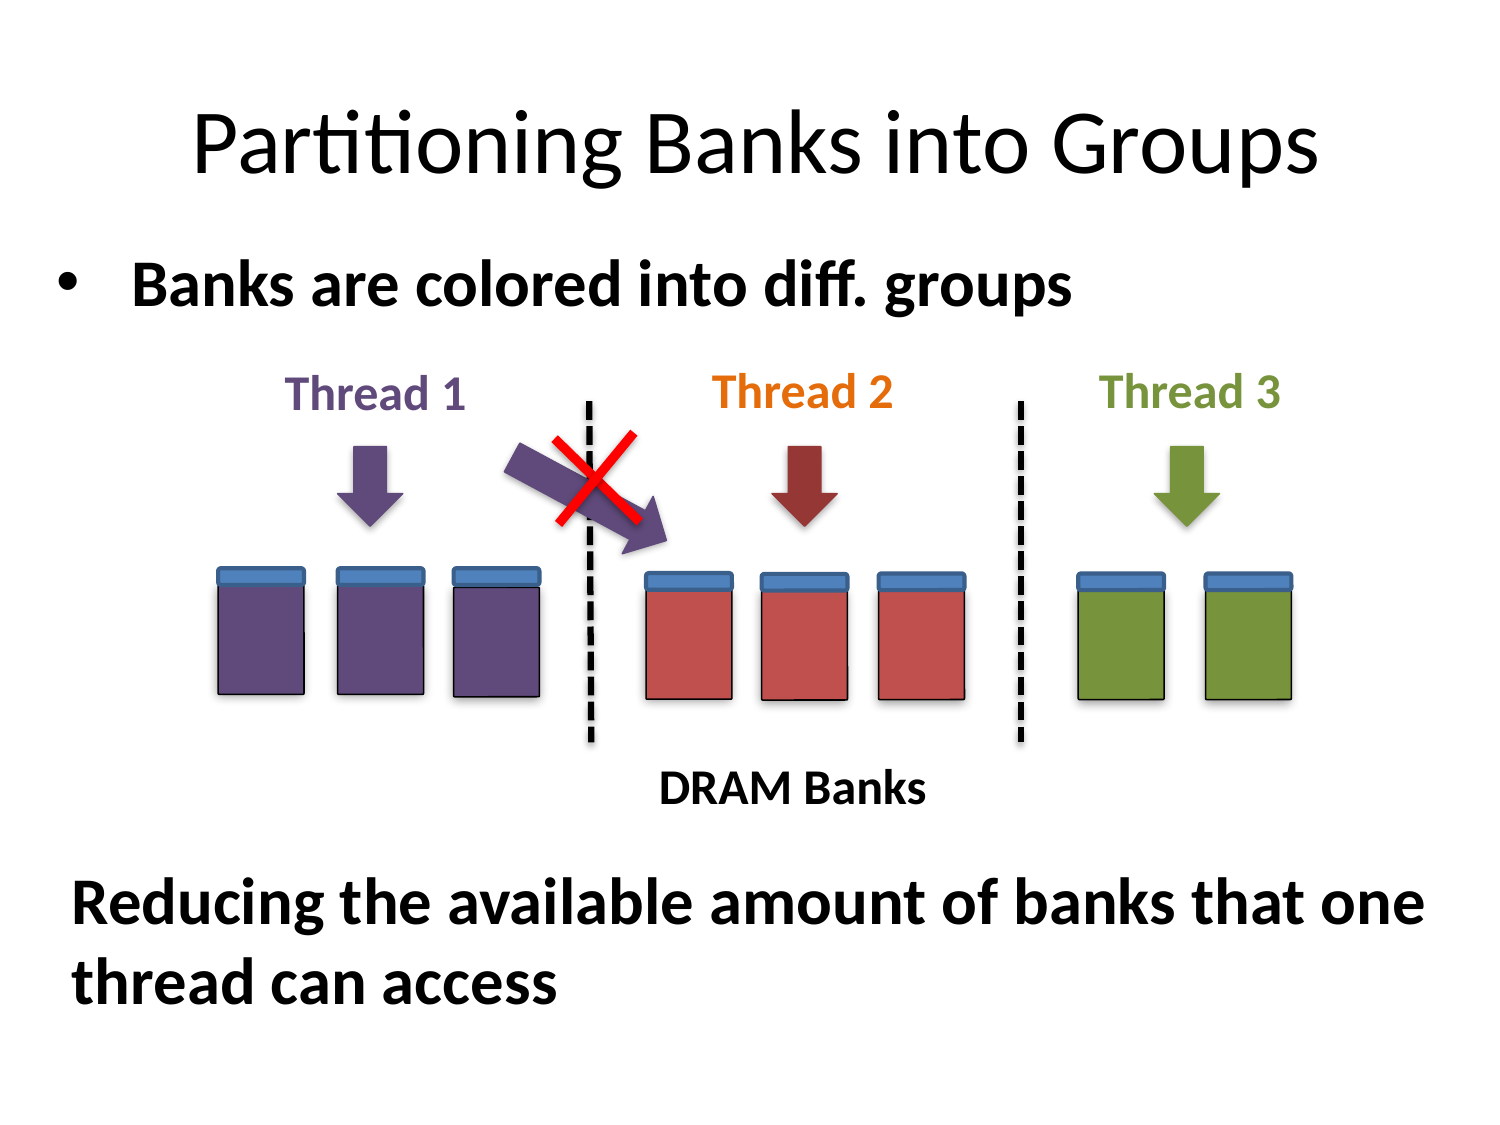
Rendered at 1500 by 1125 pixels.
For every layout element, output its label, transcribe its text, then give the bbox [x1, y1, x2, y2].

text_box Banks are colored into diff. groups [41, 232, 1468, 328]
text_box [503, 442, 549, 497]
text_box [1203, 571, 1294, 593]
text_box [771, 445, 838, 527]
text_box [1078, 592, 1165, 700]
text_box [646, 592, 732, 700]
text_box [1153, 445, 1221, 527]
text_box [588, 533, 592, 743]
text_box [337, 587, 424, 695]
text_box [335, 566, 426, 588]
text_box [878, 592, 965, 700]
text_box [876, 571, 967, 593]
text_box Thread 2 [697, 350, 997, 426]
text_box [588, 400, 592, 431]
text_box [1205, 592, 1292, 700]
text_box Thread 1 [269, 352, 505, 428]
text_box [453, 587, 540, 697]
text_box Thread 3 [1084, 350, 1329, 426]
text_box DRAM Banks [643, 747, 973, 823]
text_box [218, 587, 305, 695]
text_box [216, 566, 307, 588]
text_box Partitioning Banks into Groups [81, 42, 1432, 230]
text_box [1076, 571, 1167, 593]
text_box [759, 571, 850, 593]
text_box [558, 432, 635, 525]
text_box [643, 570, 735, 592]
text_box Reducing the available amount of banks that one thread can access [56, 850, 1500, 1025]
text_box [451, 566, 542, 588]
text_box [761, 593, 848, 701]
text_box [616, 495, 668, 555]
text_box [336, 445, 404, 527]
